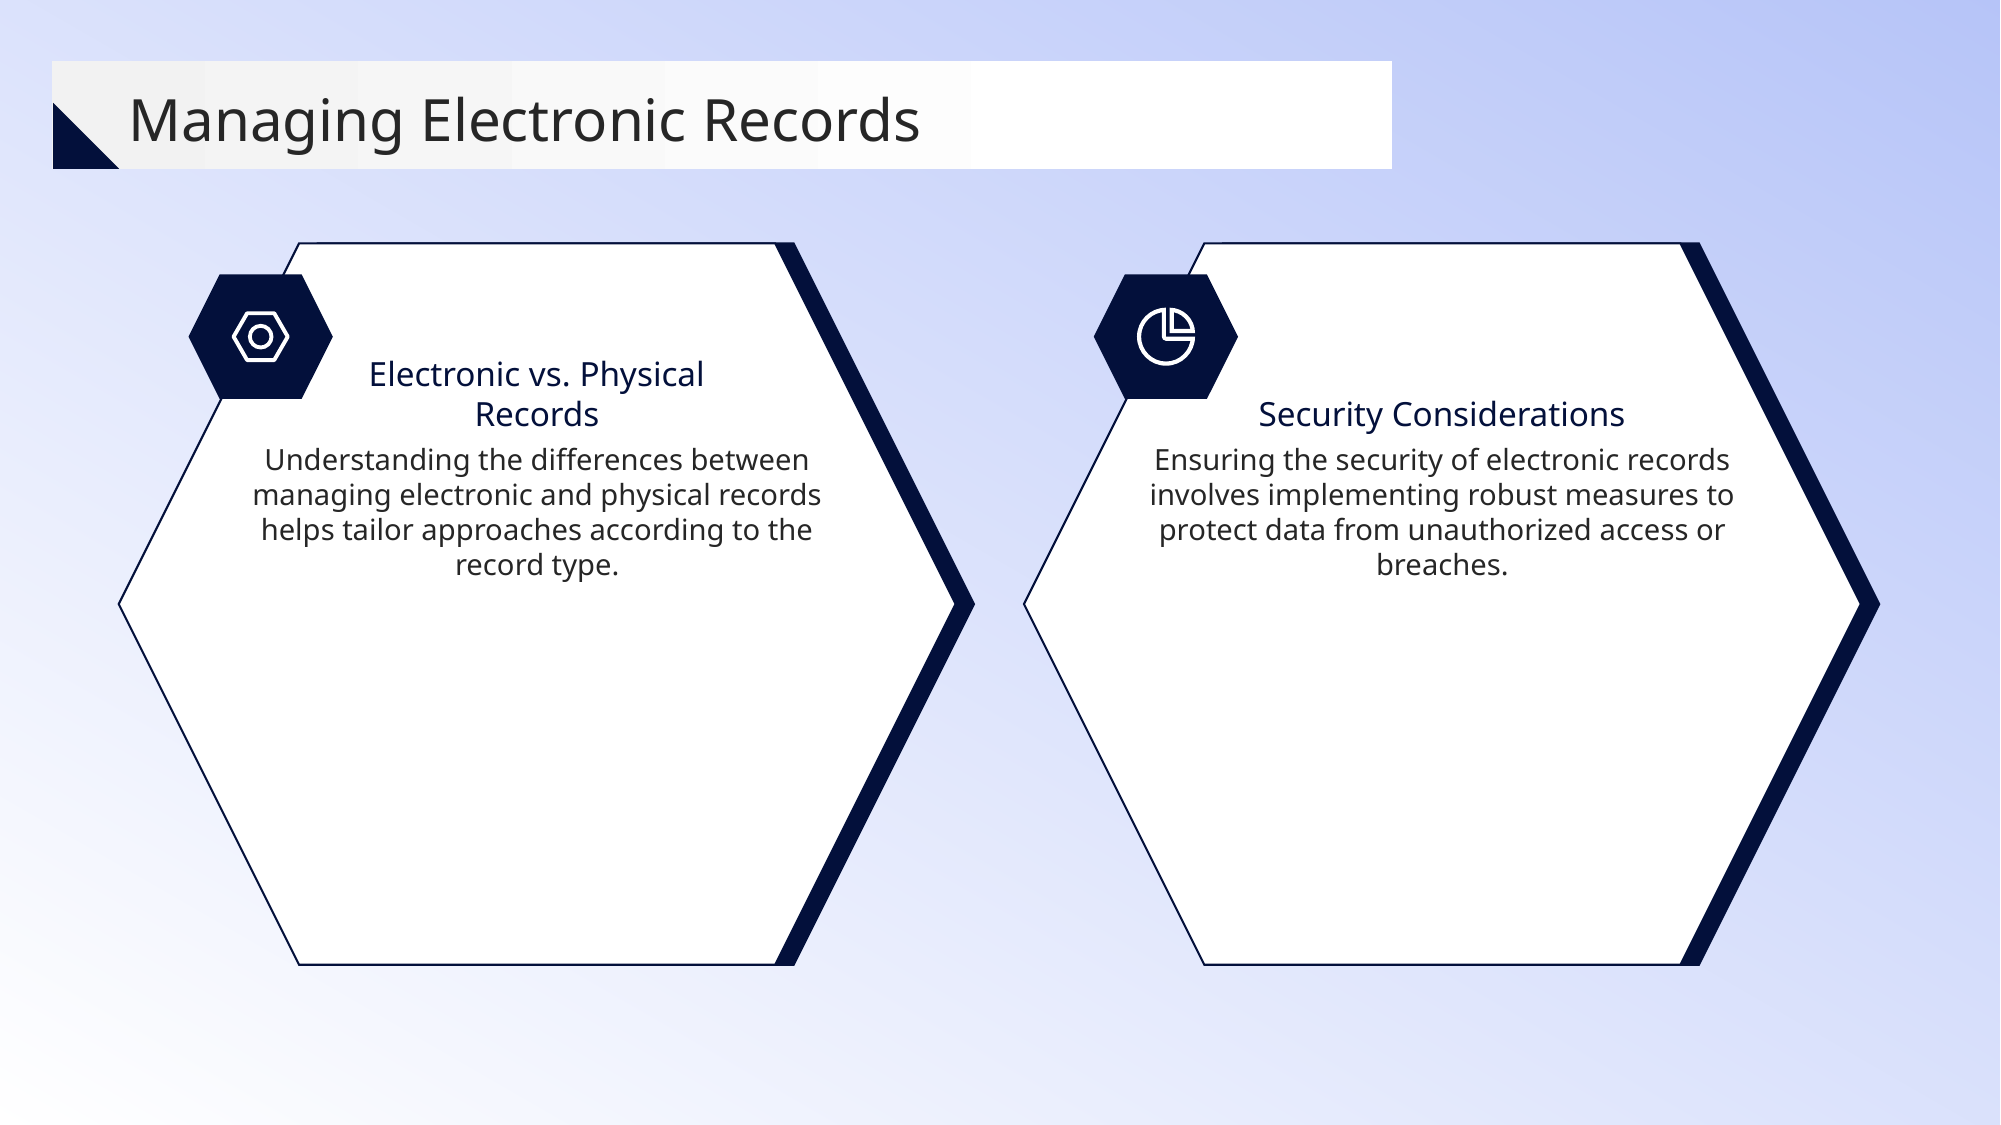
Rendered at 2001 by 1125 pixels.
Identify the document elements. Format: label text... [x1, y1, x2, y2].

text_box [53, 102, 120, 169]
text_box [1136, 307, 1196, 366]
text_box Understanding the differences between managing electronic and physical records helps tailor approaches according to the record type. [215, 441, 859, 781]
text_box [1094, 275, 1237, 398]
text_box Ensuring the security of electronic records involves implementing robust measures to protect data from unauthorized access or breaches. [1120, 441, 1765, 781]
text_box [118, 243, 956, 965]
text_box [51, 61, 1393, 169]
text_box [189, 275, 332, 398]
text_box [0, 0, 2000, 1125]
text_box [231, 311, 290, 363]
text_box [1023, 243, 1861, 965]
text_box Security Considerations [1242, 310, 1642, 434]
text_box [1681, 243, 1880, 965]
text_box Electronic vs. Physical Records [337, 310, 737, 434]
text_box Managing Electronic Records [128, 79, 1879, 157]
text_box [776, 243, 974, 965]
